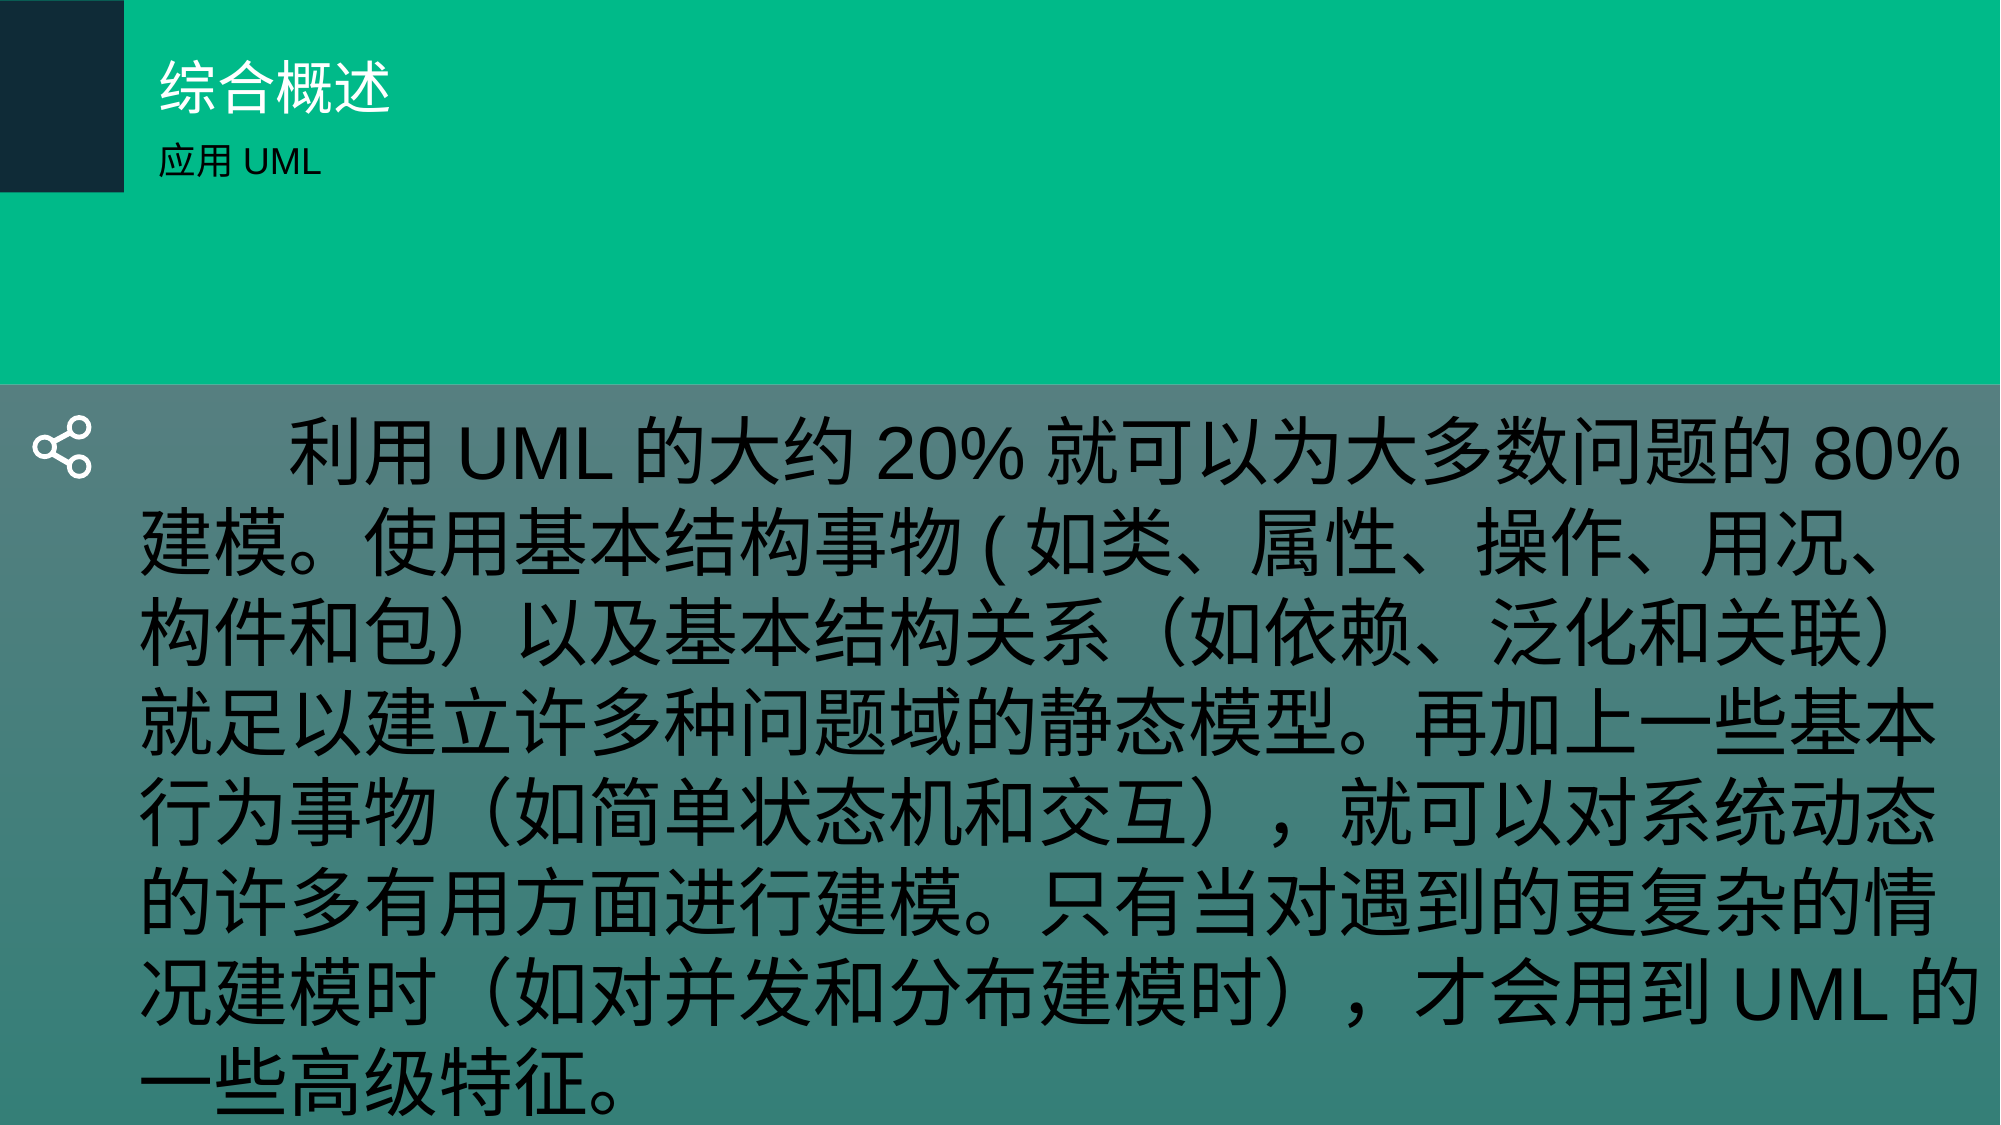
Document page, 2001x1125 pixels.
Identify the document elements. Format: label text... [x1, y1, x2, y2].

text_box [0, 385, 2000, 1125]
text_box 利用UML的大约20%就可以为大多数问题的80%建模。使用基本结构事物(如类、属性、操作、用况、构件和包）以及基本结构关系（如依赖、泛化和关联）就足以建立许多种问题域的静态模型。再加上一些基本行为事物（如简单状态机和交互），就可以对系统动态的许多有用方面进行建模。只有当对遇到的更复杂的情况建模时（如对并发和分布建模时），才会用到UML的一些高级特征。 [123, 397, 2000, 1125]
text_box [32, 415, 92, 479]
text_box 综合概述 [144, 43, 680, 129]
text_box [0, 0, 2000, 385]
text_box [0, 0, 125, 193]
text_box 应用UML [144, 129, 504, 190]
